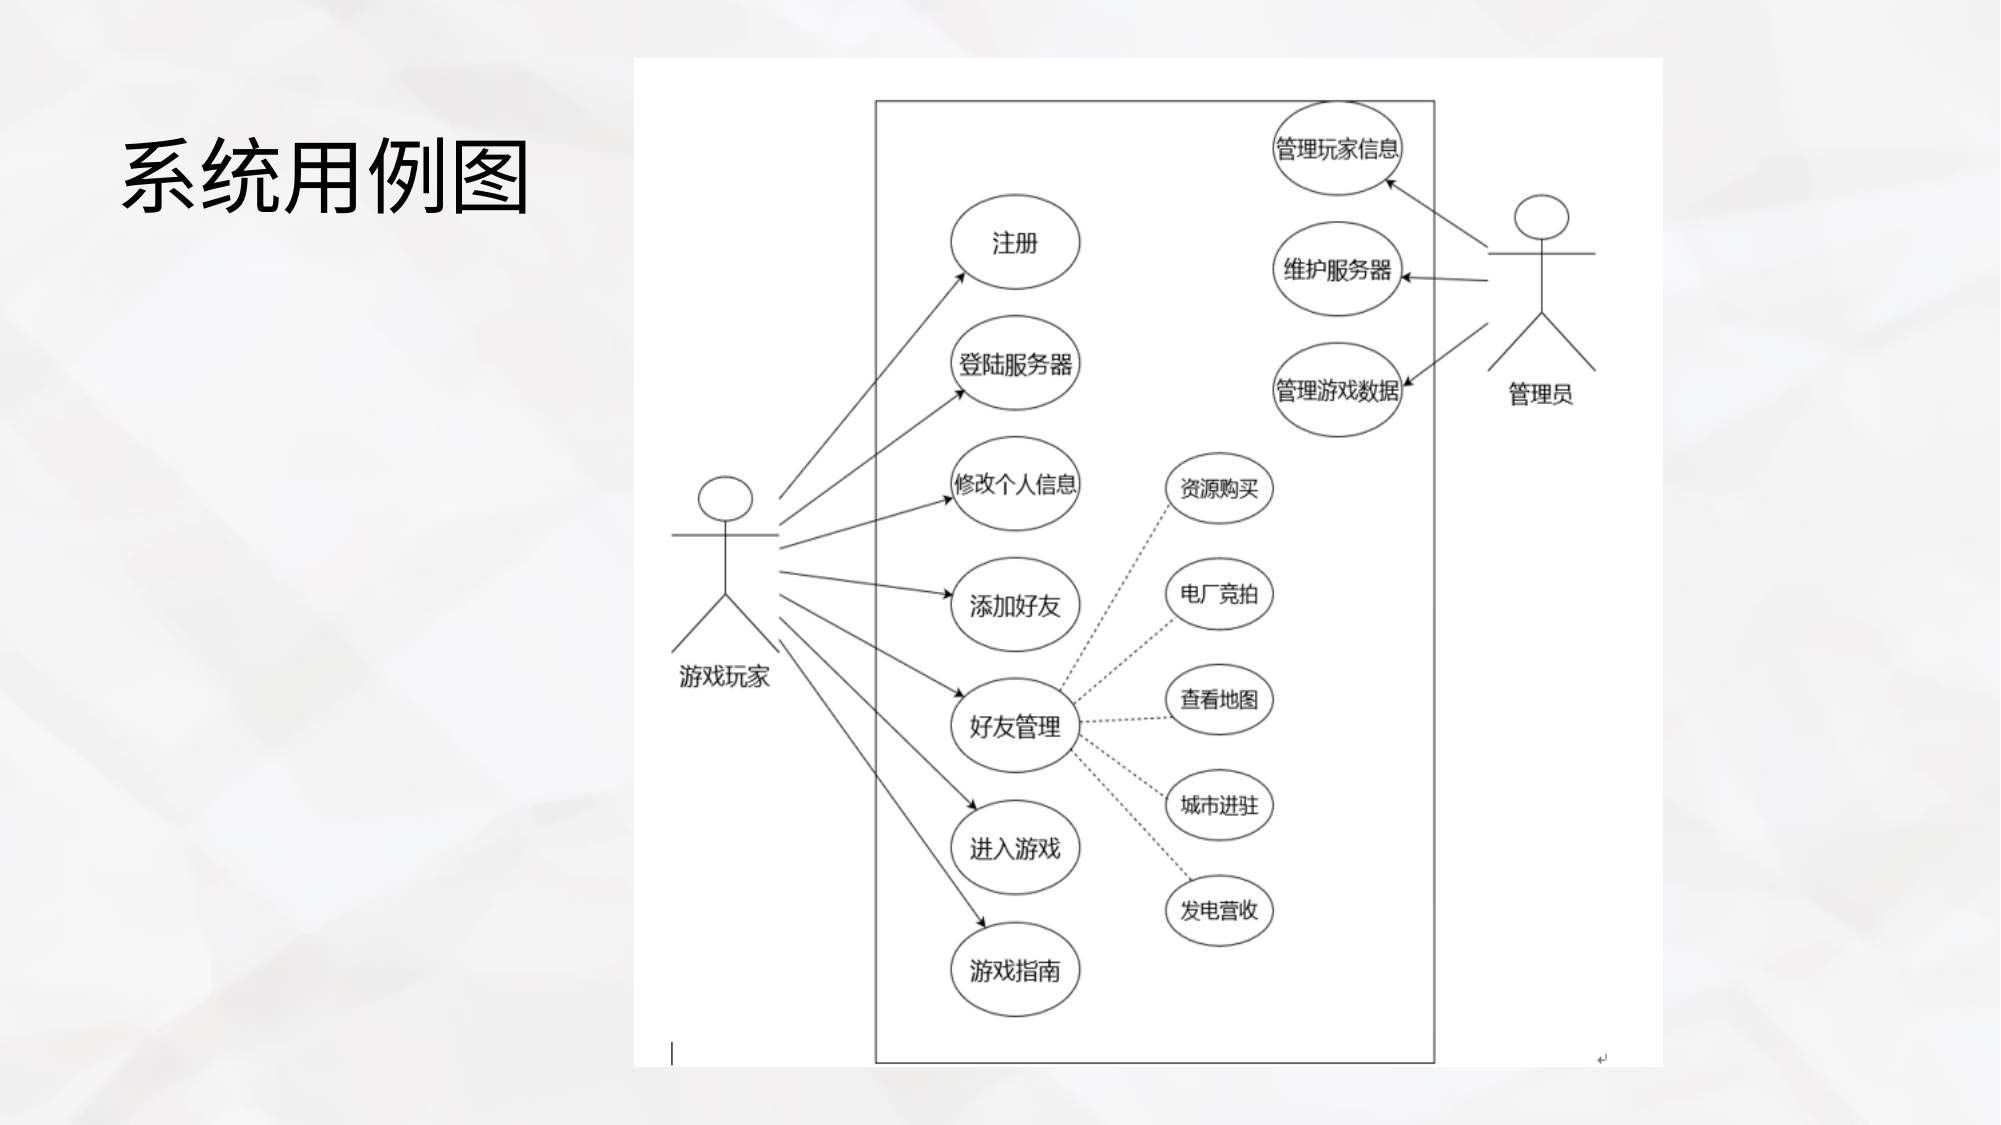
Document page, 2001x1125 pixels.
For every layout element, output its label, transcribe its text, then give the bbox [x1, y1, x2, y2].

text_box 系统用例图 [101, 117, 634, 232]
picture [0, 0, 2001, 1125]
